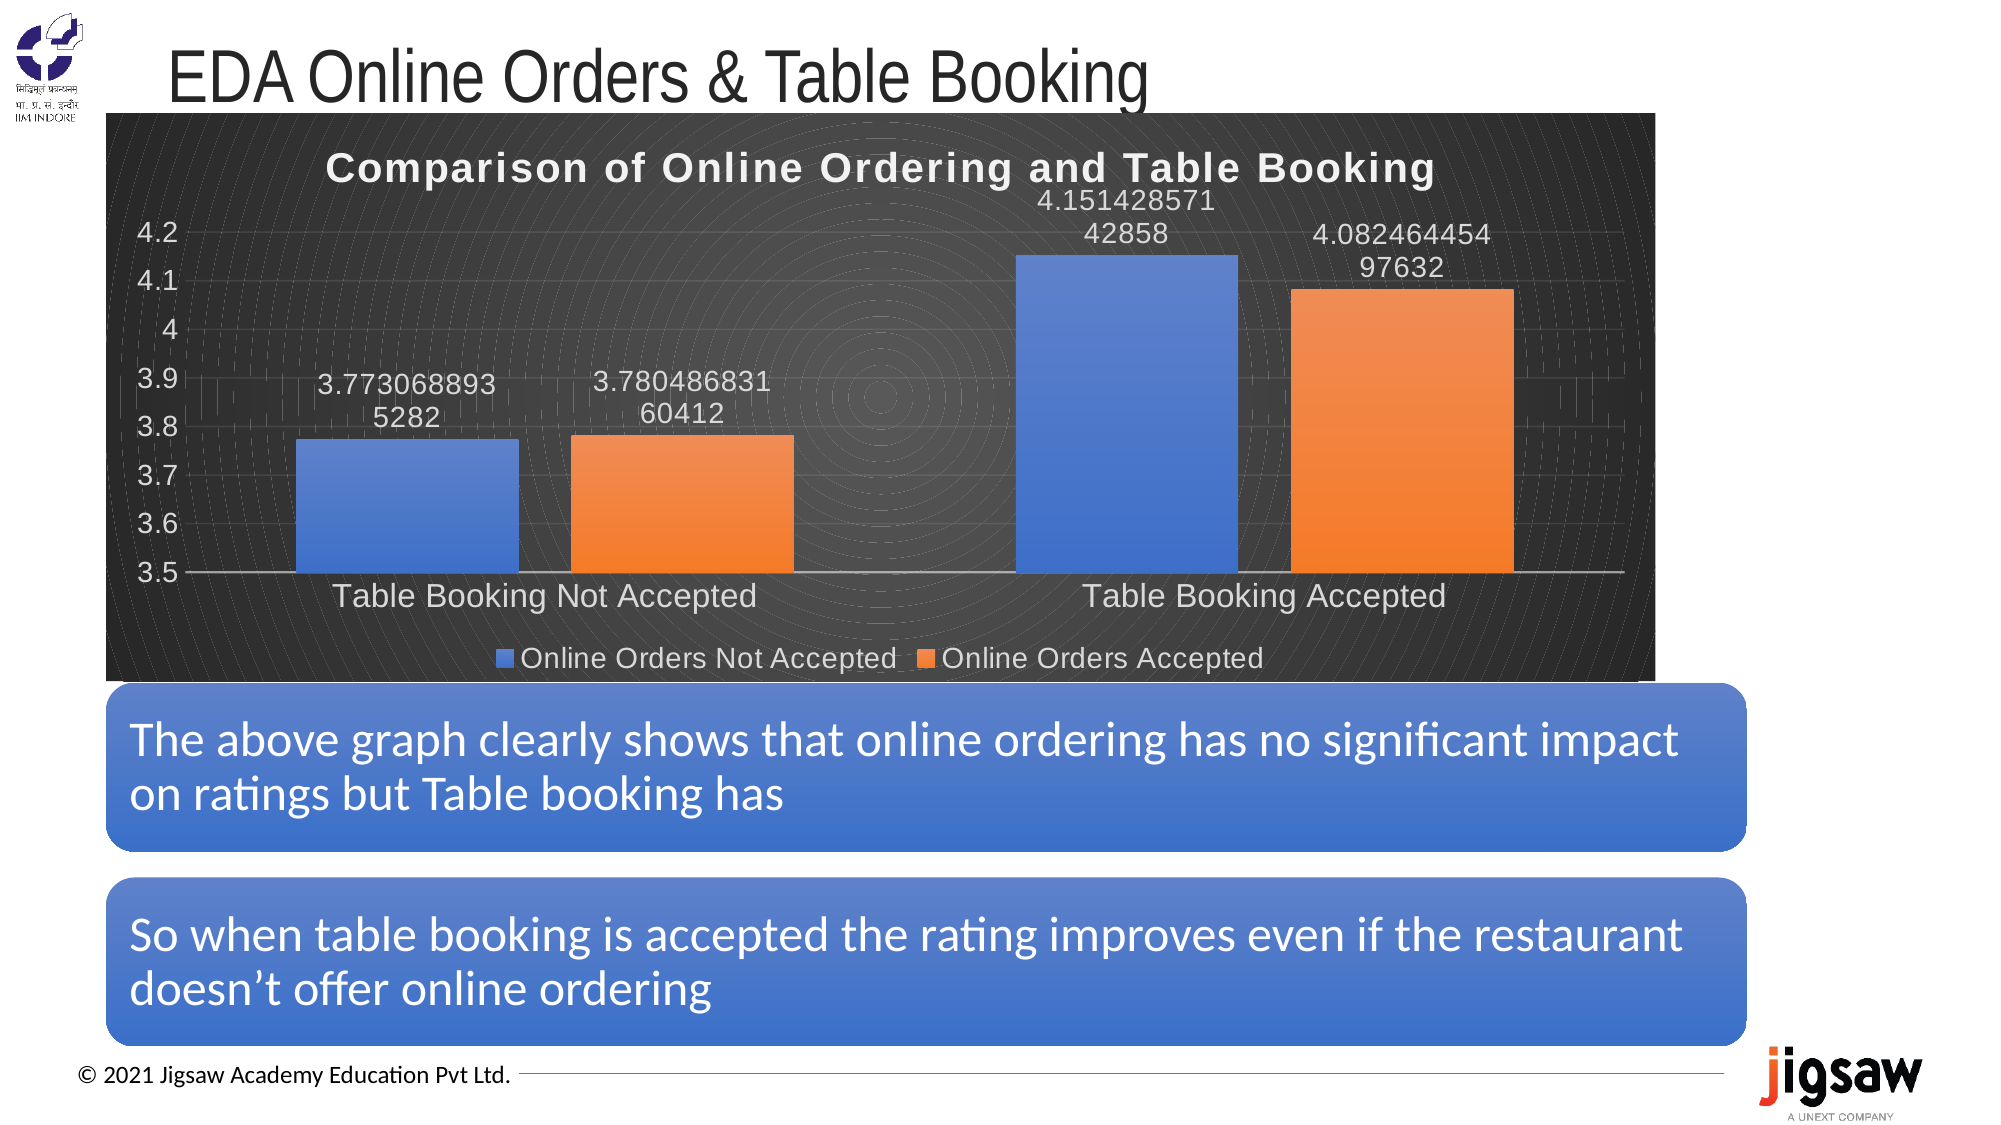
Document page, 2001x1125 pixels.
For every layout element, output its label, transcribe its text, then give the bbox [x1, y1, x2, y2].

picture [14, 12, 83, 122]
picture [1753, 1042, 1928, 1125]
chart [105, 112, 1656, 682]
title EDA Online Orders & Table Booking [152, 19, 2000, 137]
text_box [105, 682, 1748, 1047]
